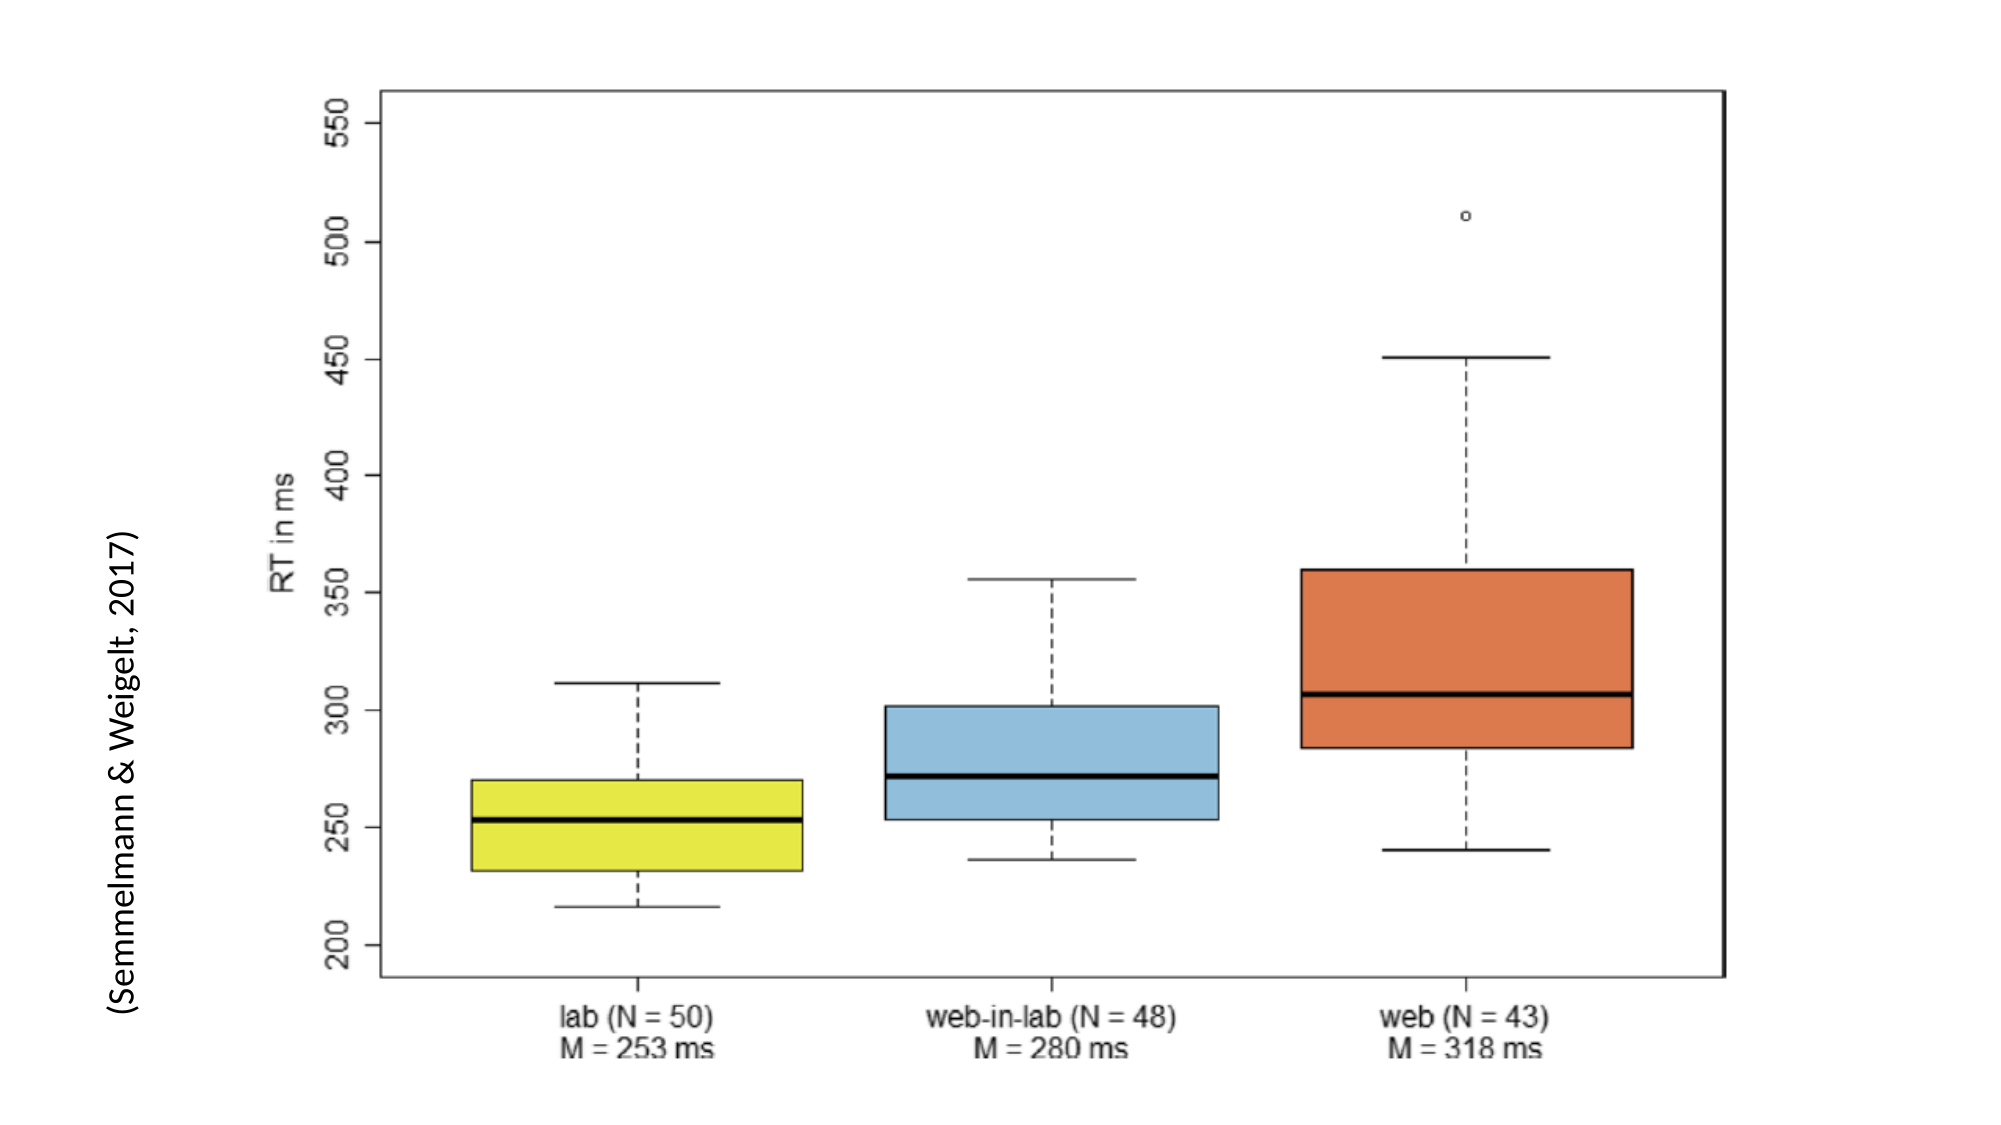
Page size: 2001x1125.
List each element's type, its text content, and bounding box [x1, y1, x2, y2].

text_box (Semmelmann & Weigelt, 2017) [88, 515, 149, 1032]
picture [242, 46, 1758, 1079]
